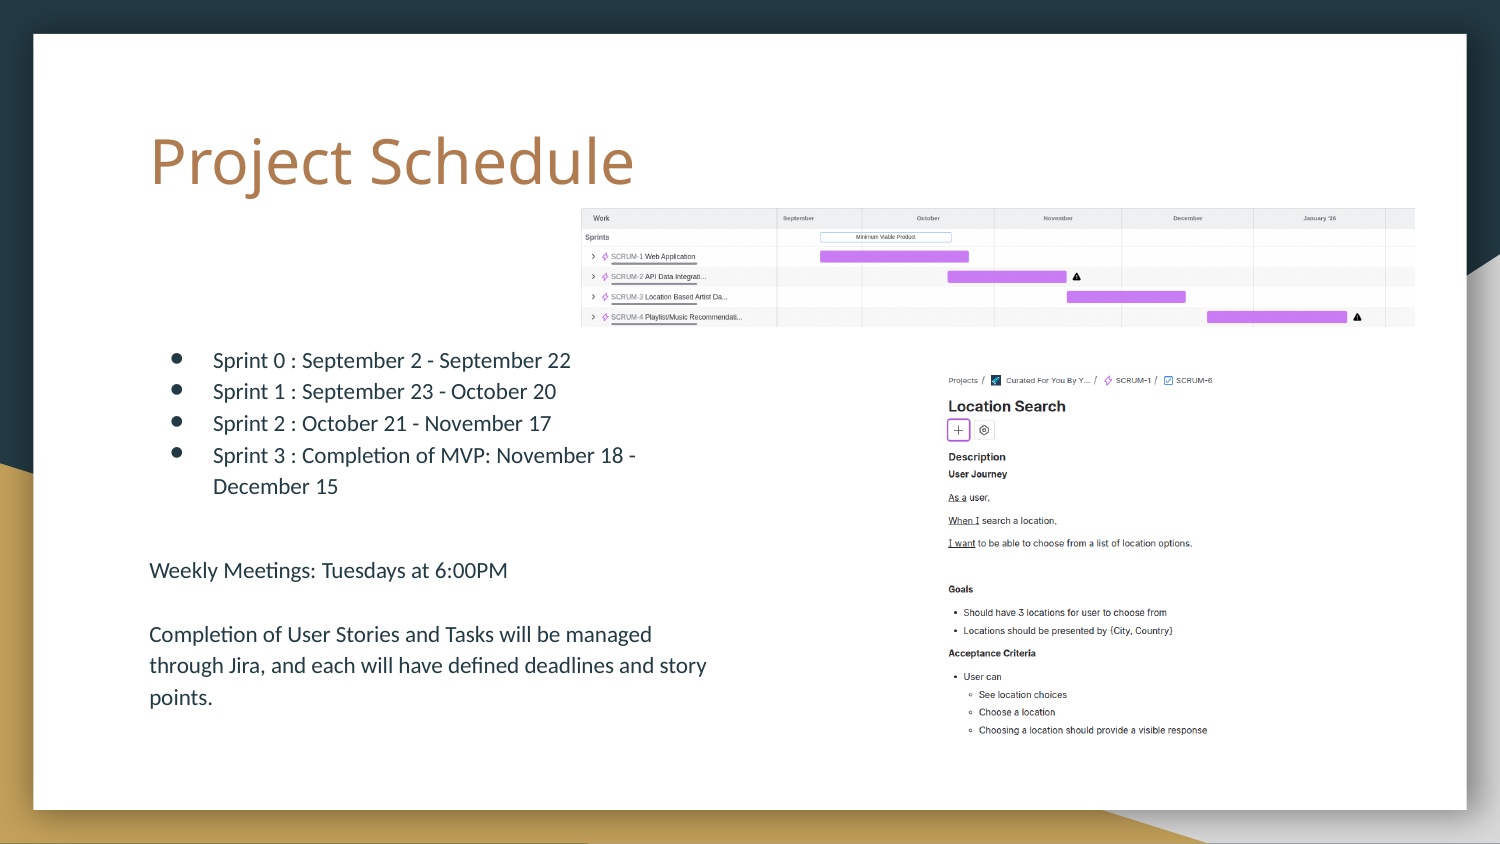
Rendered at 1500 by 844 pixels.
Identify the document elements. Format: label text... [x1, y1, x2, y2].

picture [938, 359, 1280, 753]
list Sprint 0 : September 2 - September 22 Sprint 1 : September 23 - October 20 Sprint 2 : October 21 - November 17 Sprint 3 : Completion of MVP: November 18 - December 15 Weekly Meetings: Tuesdays at 6:00PM Completion of User Stories and Tasks will be managed through Jira, and each will have defined deadlines and story points. [134, 326, 739, 729]
picture [581, 208, 1416, 327]
title Project Schedule [134, 106, 1366, 264]
